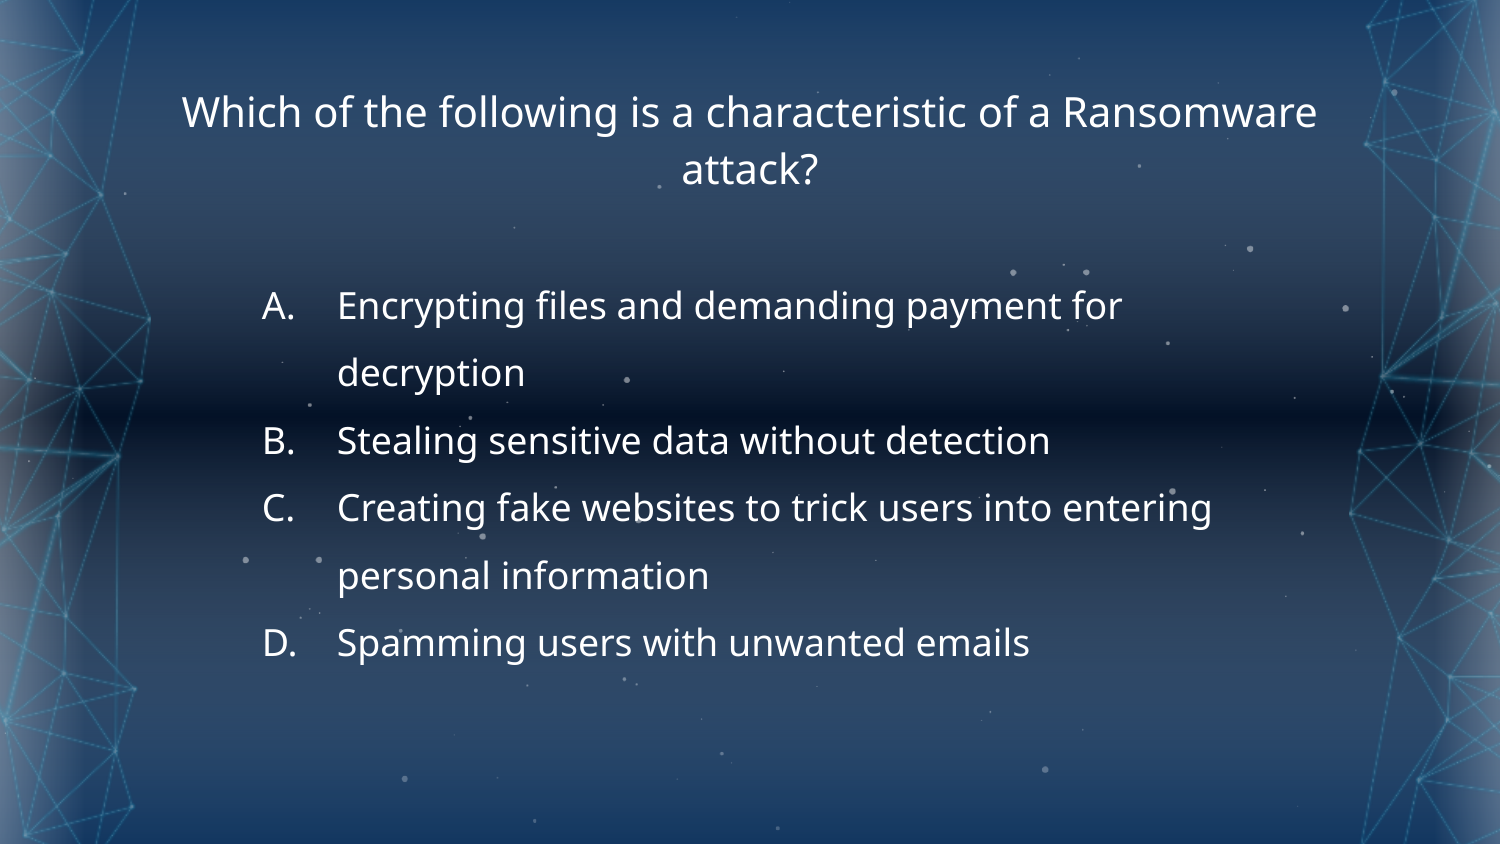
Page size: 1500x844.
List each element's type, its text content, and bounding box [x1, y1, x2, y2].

text_box Encrypting files and demanding payment for decryption Stealing sensitive data without detection Creating fake websites to trick users into entering personal information Spamming users with unwanted emails [247, 251, 1253, 672]
picture [0, 0, 1500, 844]
title Which of the following is a characteristic of a Ransomware attack? [117, 88, 1382, 183]
